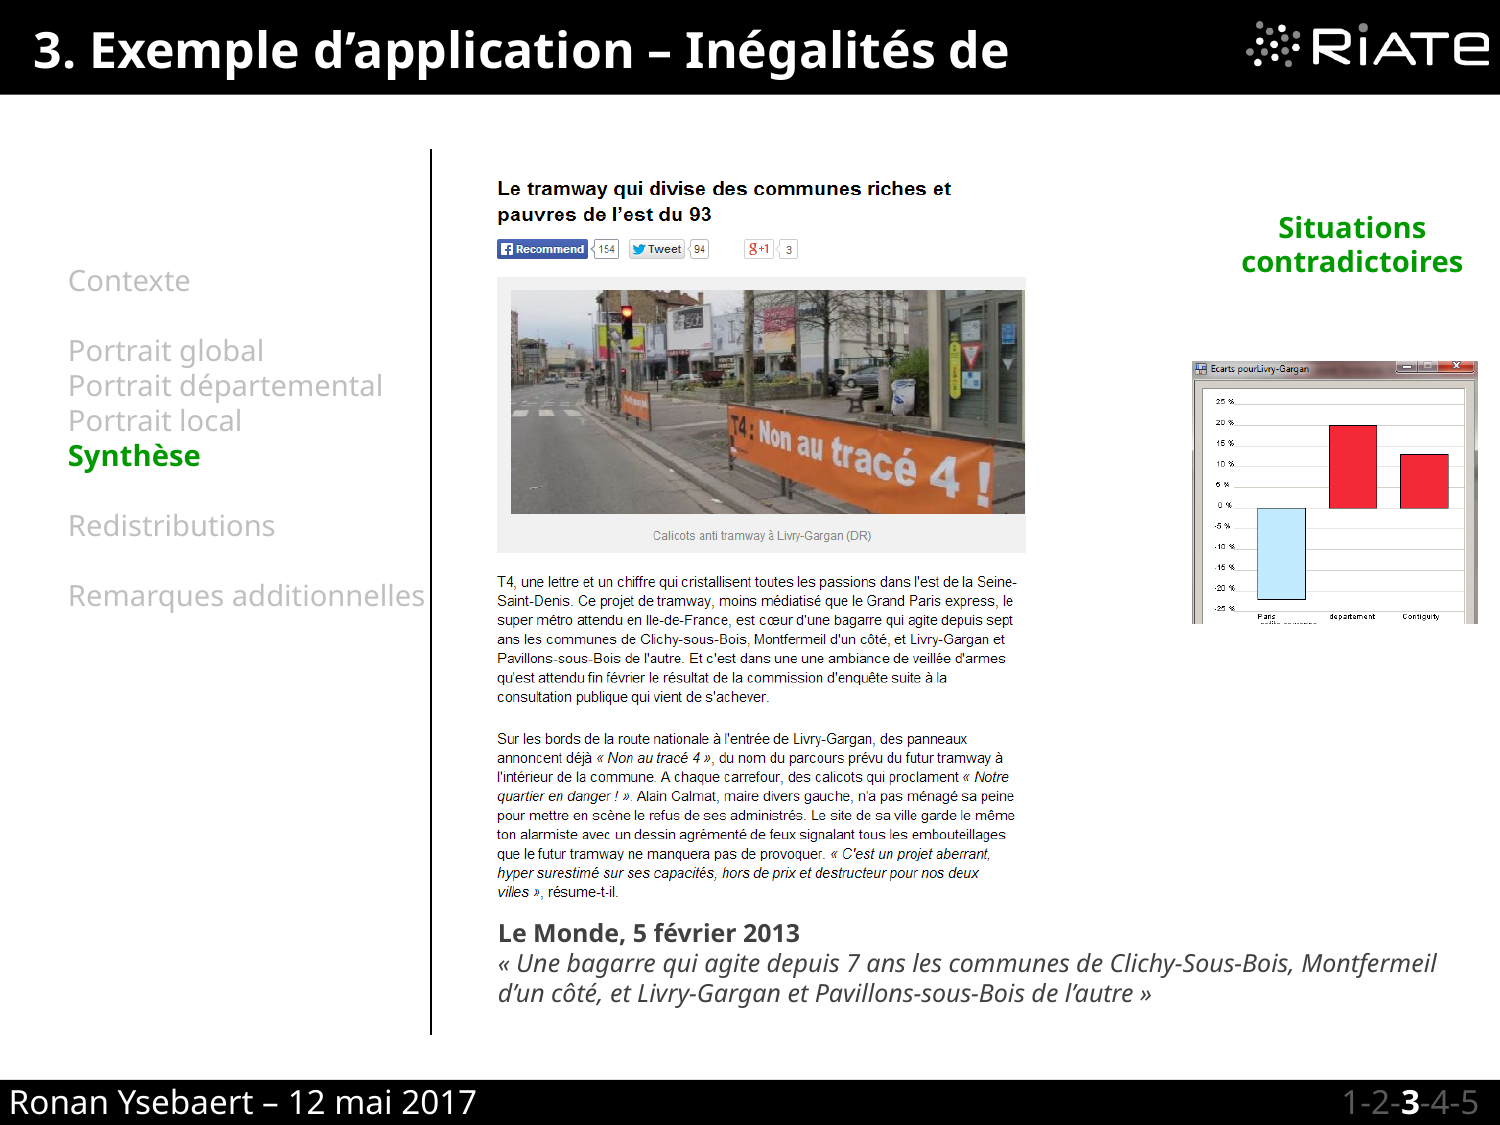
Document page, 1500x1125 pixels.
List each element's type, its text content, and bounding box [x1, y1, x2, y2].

text_box Ronan Ysebaert – 12 mai 2017 [0, 1073, 655, 1125]
text_box 1-2-3-4-5 [834, 1073, 1495, 1125]
text_box [0, 0, 1500, 97]
text_box Contexte Portrait global Portrait départemental Portrait local Synthèse Redistributions Remarques additionnelles [435, 219, 443, 620]
text_box [655, 1078, 834, 1125]
picture [490, 172, 1032, 906]
text_box Situations contradictoires [1222, 201, 1483, 287]
text_box 3. Exemple d’application – Inégalités de revenu [19, 10, 1152, 146]
picture [1192, 361, 1478, 625]
text_box Le Monde, 5 février 2013 « Une bagarre qui agite depuis 7 ans les communes de Clichy-Sous-Bois, Montfermeil d’un côté, et Livry-Gargan et Pavillons-sous-Bois de l’autre » [483, 910, 1471, 1045]
text_box Contexte Portrait global Portrait départemental Portrait local Synthèse Redistributions Remarques additionnelles [53, 219, 426, 620]
picture [1245, 21, 1489, 67]
text_box [1495, 1078, 1500, 1125]
